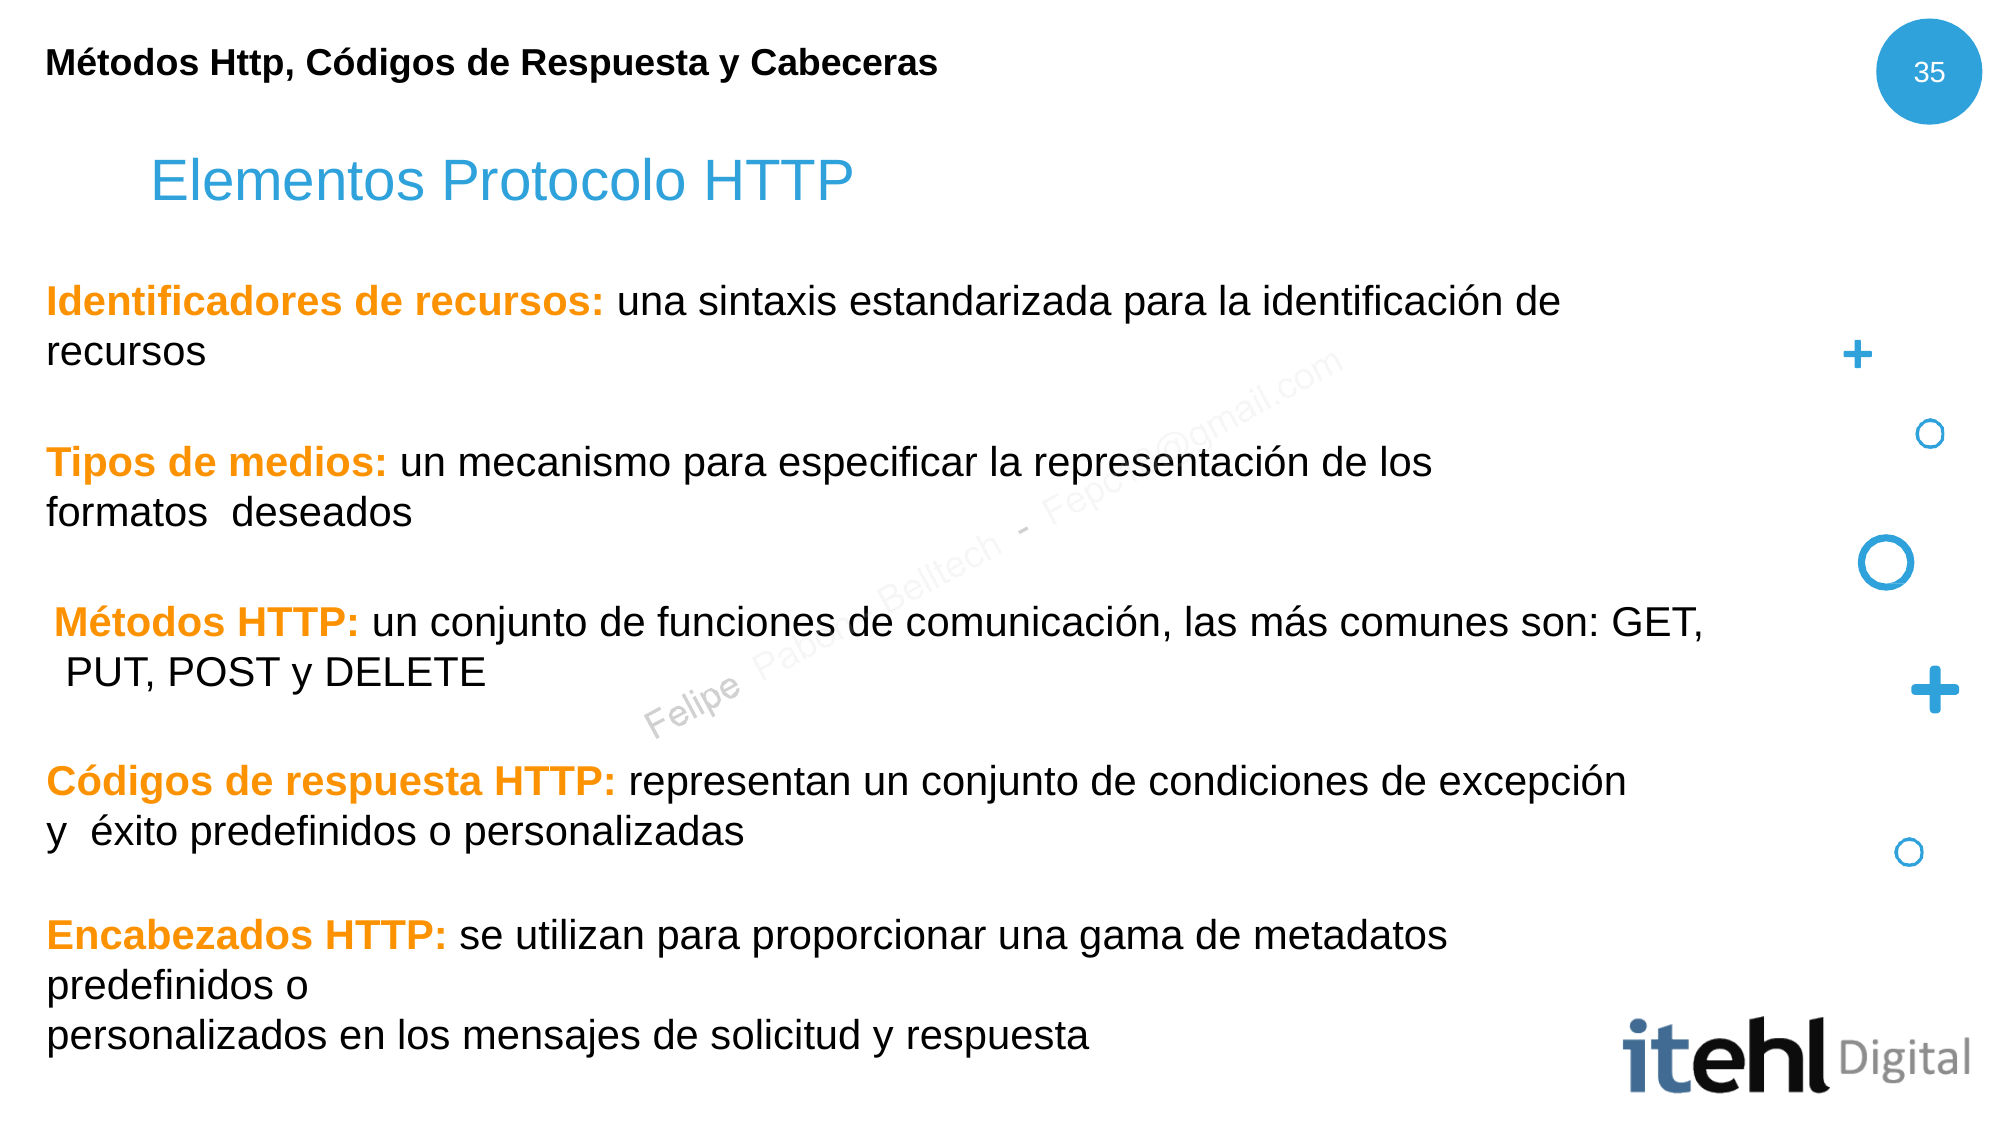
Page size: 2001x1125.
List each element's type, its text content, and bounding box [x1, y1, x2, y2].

text_box [1857, 534, 1915, 591]
text_box [1622, 1016, 1970, 1094]
text_box 35 [1911, 50, 1948, 88]
text_box [692, 695, 705, 715]
text_box [1915, 418, 1945, 449]
text_box [1911, 665, 1960, 714]
text_box [681, 693, 698, 719]
text_box [1041, 353, 1343, 525]
text_box [720, 678, 740, 699]
text_box [699, 688, 721, 718]
text_box Métodos Http, Códigos de Respuesta y Cabeceras [43, 35, 943, 83]
text_box [1894, 837, 1924, 867]
text_box [669, 705, 689, 727]
title Elementos Protocolo HTTP [148, 140, 860, 271]
text_box Identificadores de recursos: una sintaxis estandarizada para la identificación de recursos Tipos de medios: un mecanismo para especificar la representación de los formatos deseados Métodos HTTP: un conjunto de funciones de comunicación, las más comunes son: GET, PUT, POST y DELETE Códigos de respuesta HTTP: representan un conjunto de condiciones de excepción y éxito predefinidos o personalizadas Encabezados HTTP: se utilizan para proporcionar una gama de metadatos predefinidos o personalizados en los mensajes de solicitud y respuesta [43, 271, 1732, 1058]
text_box [1843, 339, 1872, 369]
text_box [751, 535, 1002, 681]
text_box [643, 706, 665, 739]
text_box [1018, 526, 1029, 535]
